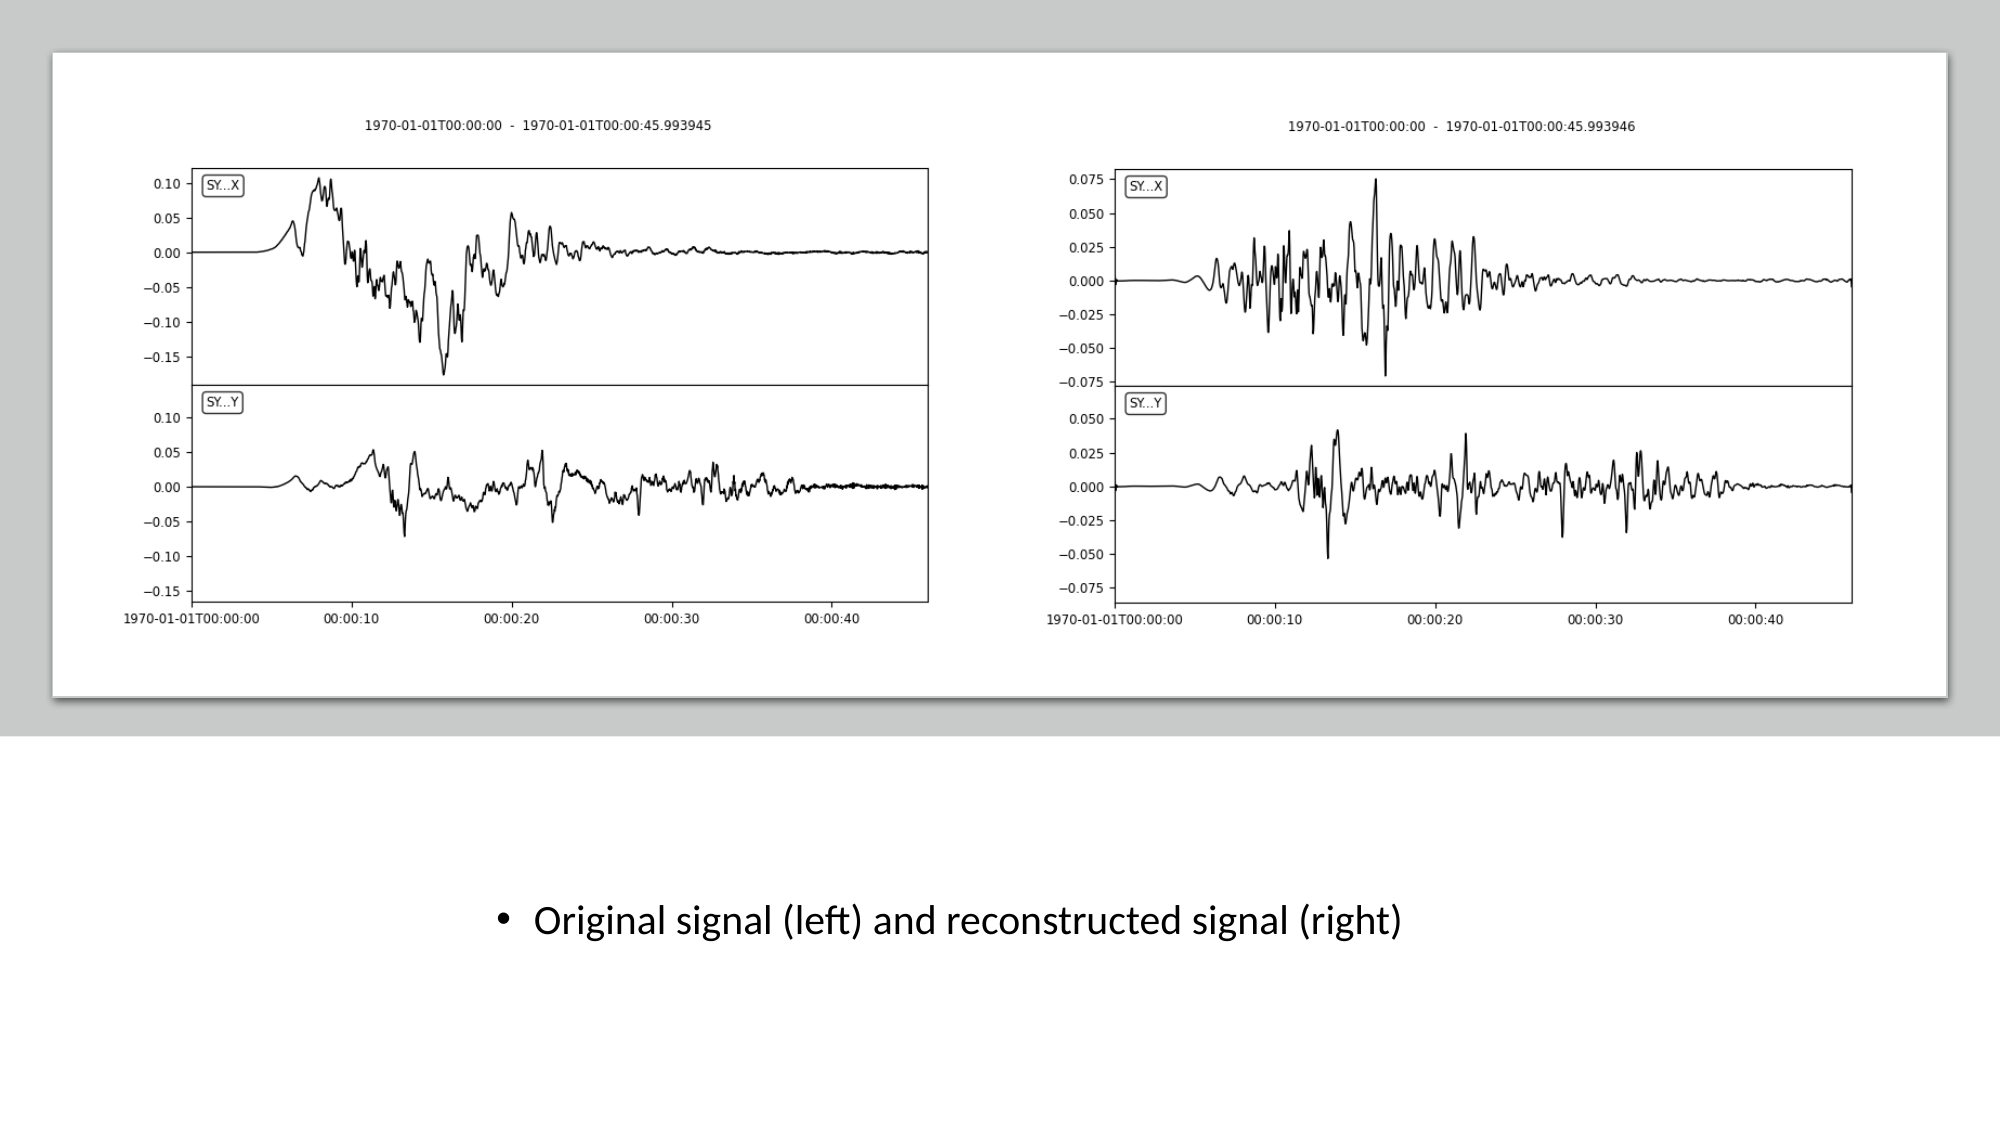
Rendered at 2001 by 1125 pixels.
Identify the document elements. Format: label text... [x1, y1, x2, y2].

text_box [0, 0, 2000, 737]
list Original signal (left) and reconstructed signal (right) [481, 788, 1577, 1053]
picture [104, 104, 971, 645]
picture [1028, 104, 1895, 645]
text_box [52, 51, 1948, 698]
